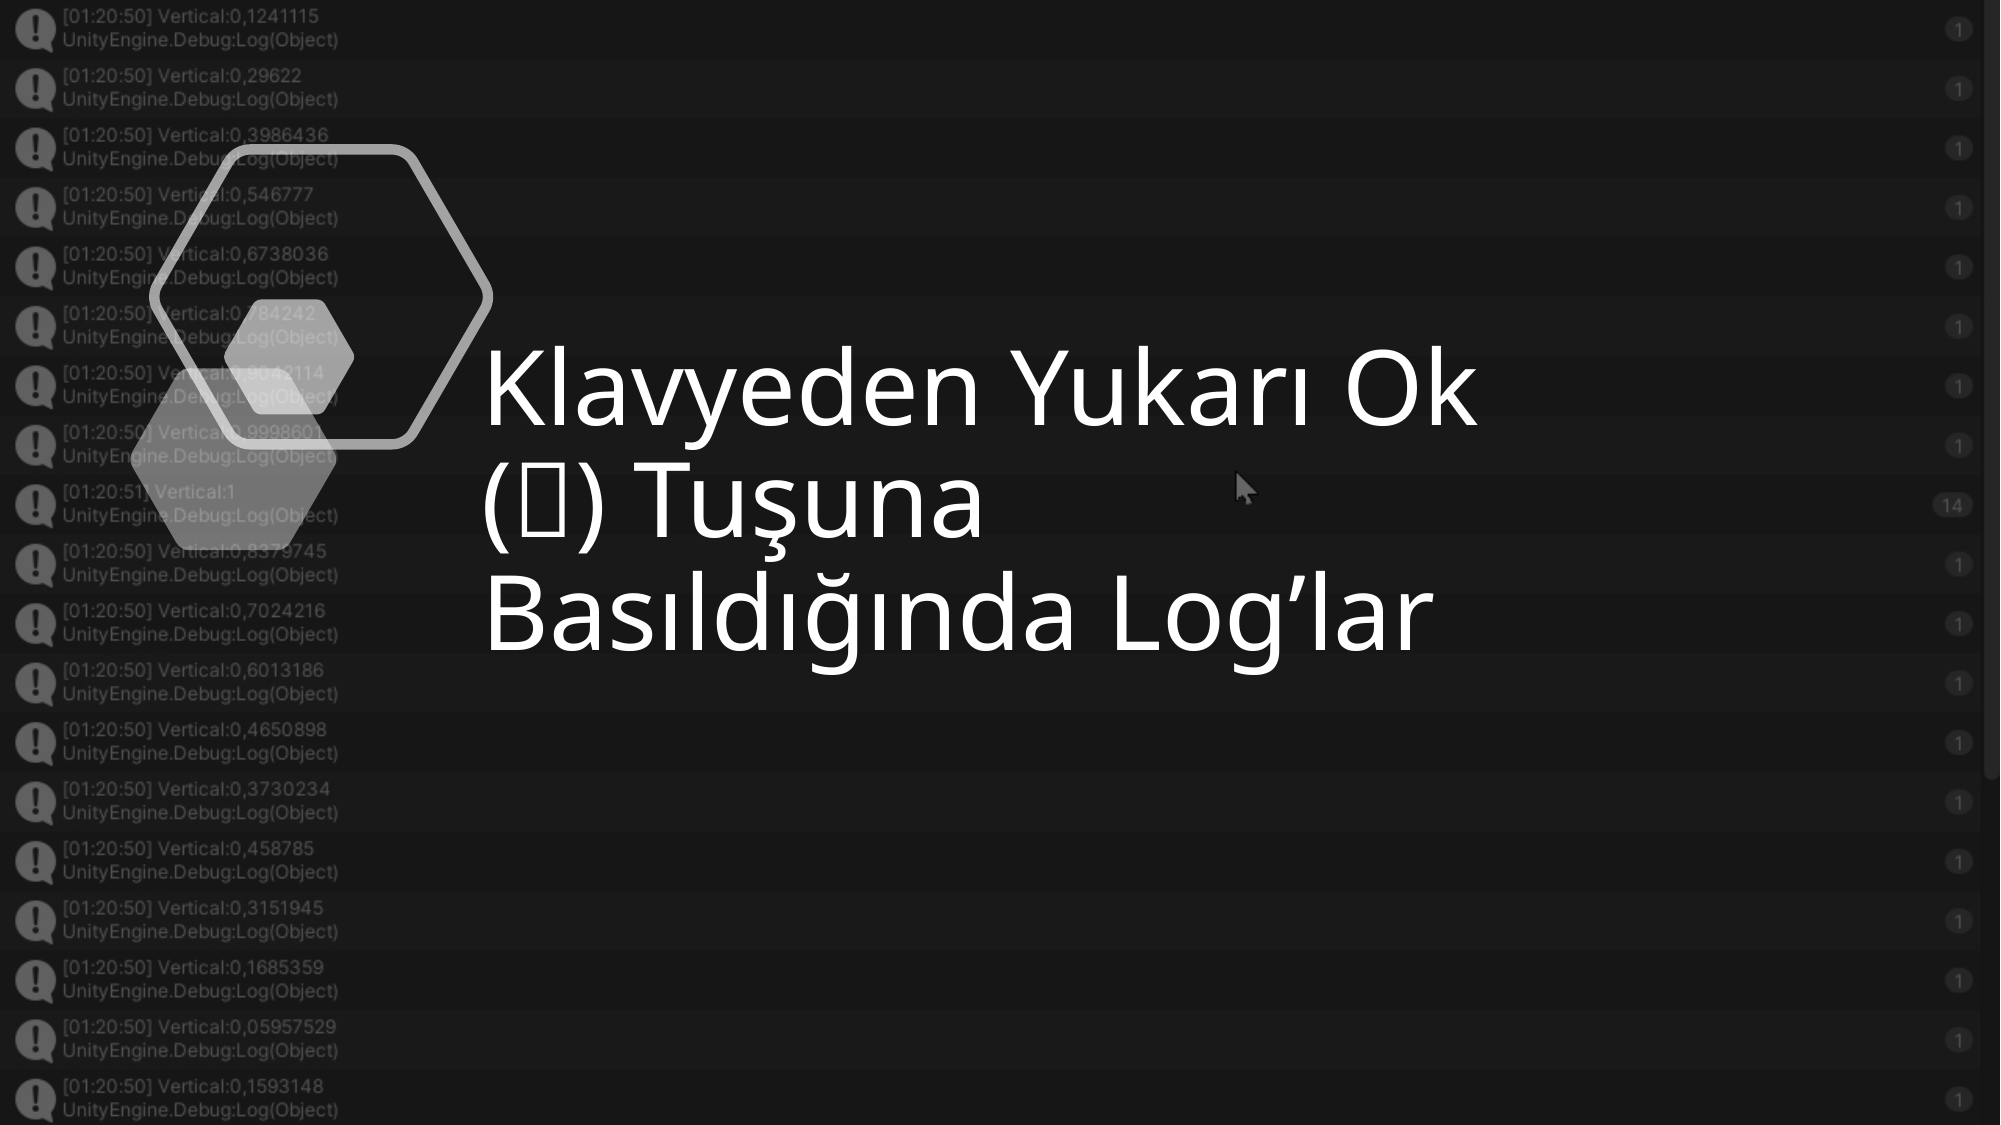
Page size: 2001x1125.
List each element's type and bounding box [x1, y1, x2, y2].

list [0, 0, 2000, 1125]
